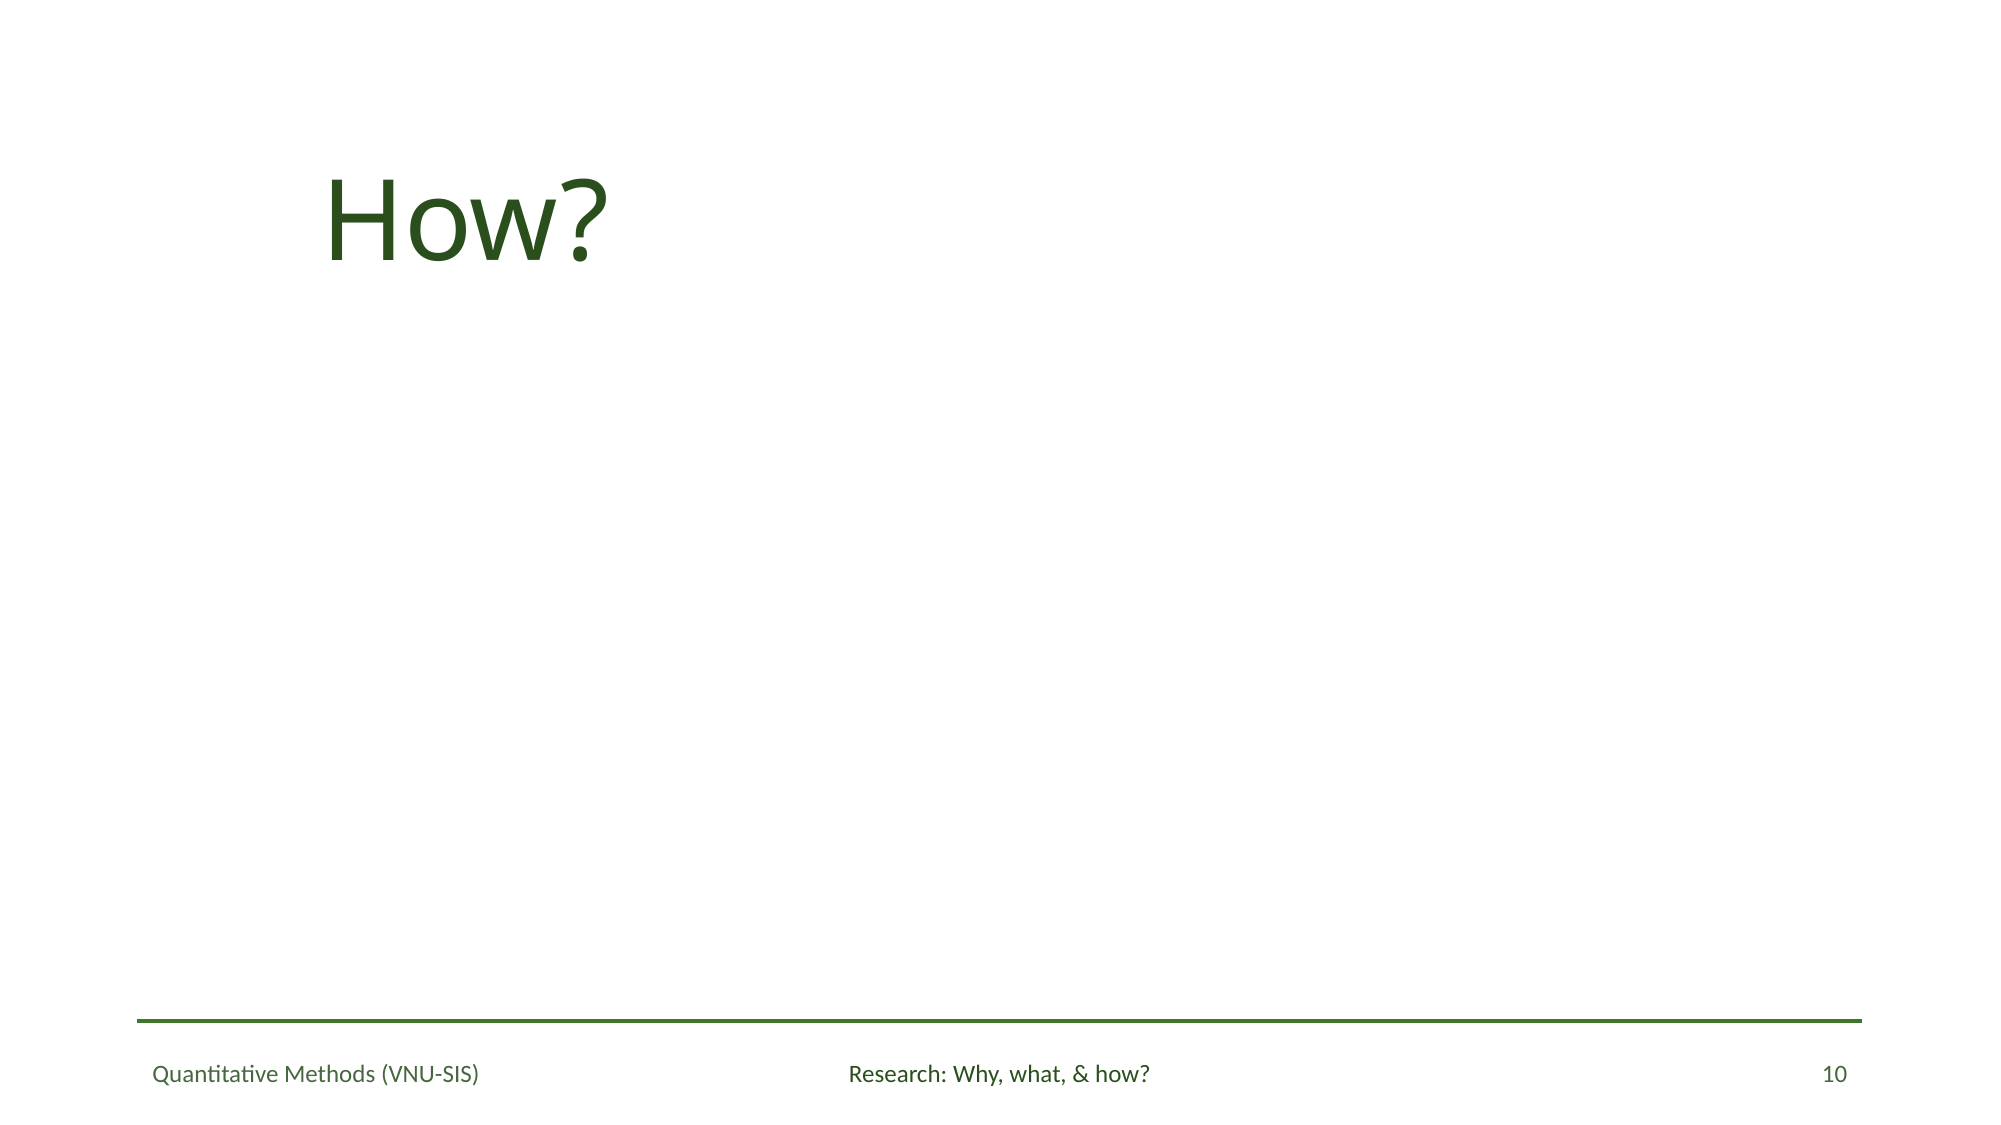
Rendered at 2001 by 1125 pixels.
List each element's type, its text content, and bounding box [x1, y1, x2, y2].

text_box Research: Why, what, & how? [571, 1042, 1429, 1103]
title How? [306, 146, 671, 302]
footer Quantitative Methods (VNU-SIS) [137, 1042, 514, 1103]
slide_number 10 [1429, 1042, 1863, 1103]
